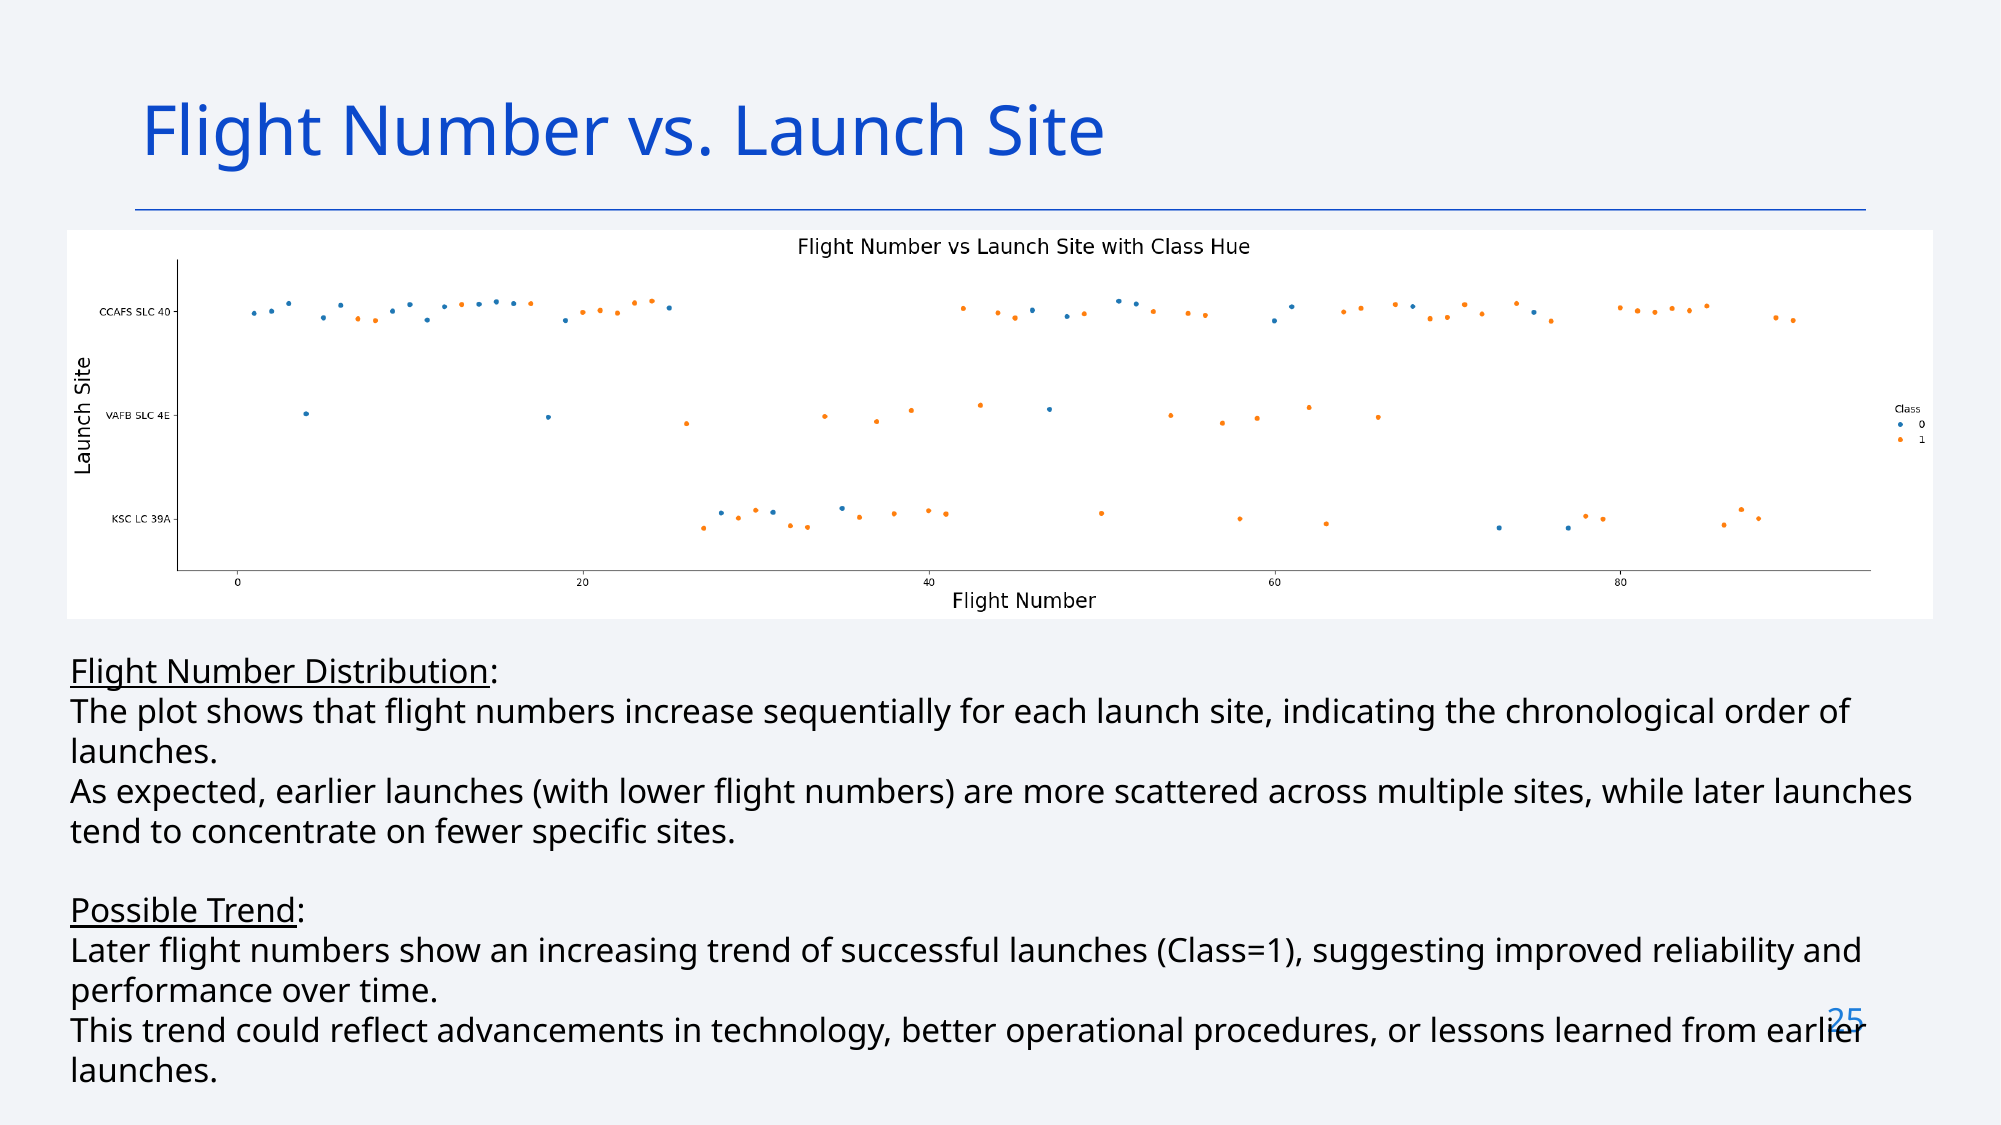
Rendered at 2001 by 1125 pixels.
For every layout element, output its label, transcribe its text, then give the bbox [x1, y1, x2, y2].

text_box Flight Number Distribution: The plot shows that flight numbers increase sequentially for each launch site, indicating the chronological order of launches. As expected, earlier launches (with lower flight numbers) are more scattered across multiple sites, while later launches tend to concentrate on fewer specific sites. Possible Trend: Later flight numbers show an increasing trend of successful launches (Class=1), suggesting improved reliability and performance over time. This trend could reflect advancements in technology, better operational procedures, or lessons learned from earlier launches. [55, 642, 1933, 1097]
text_box Flight Number vs. Launch Site [126, 88, 1852, 179]
picture [0, 0, 2001, 1125]
